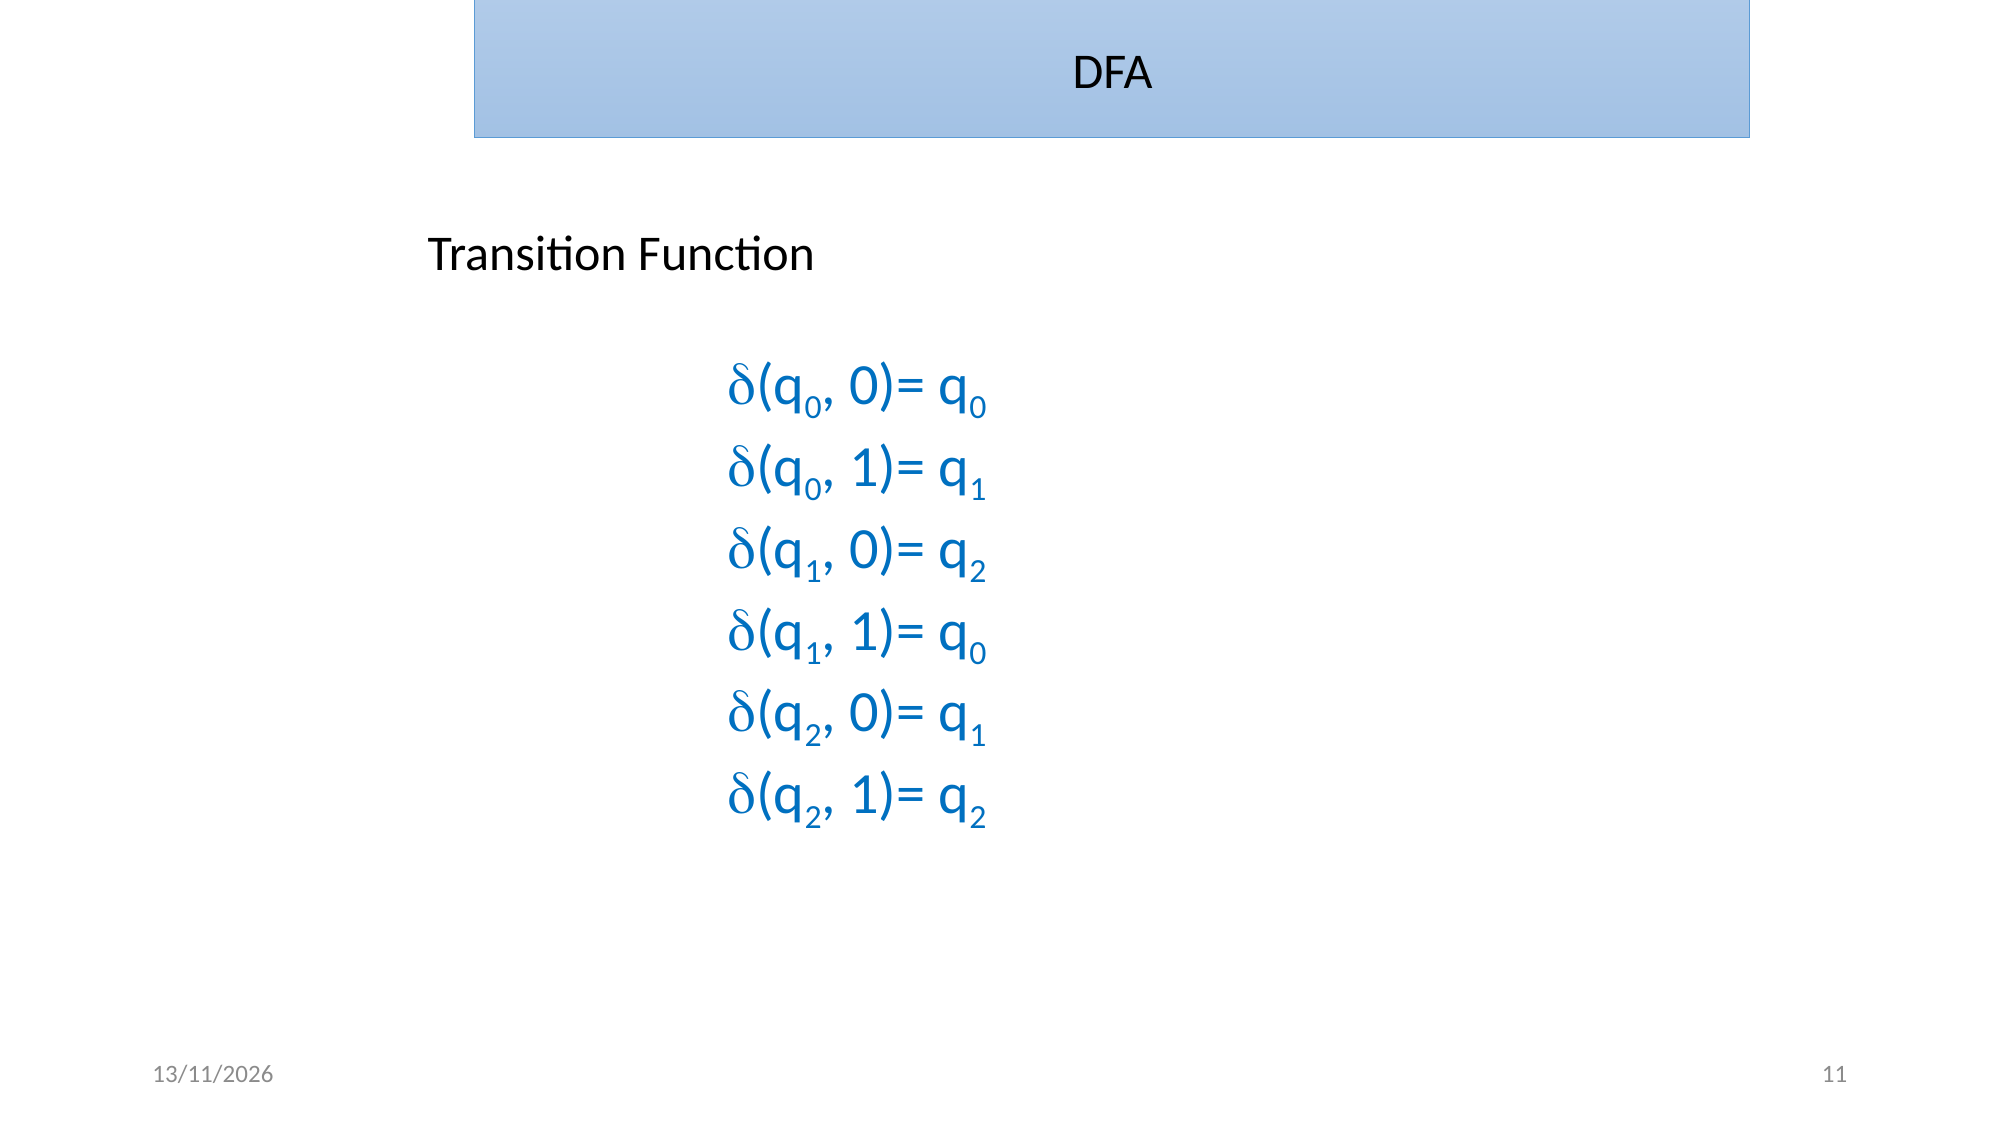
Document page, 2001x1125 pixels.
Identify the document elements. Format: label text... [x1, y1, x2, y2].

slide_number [137, 1042, 588, 1103]
list Transition Function (q0, 0)= q0 (q0, 1)= q1 (q1, 0)= q2 (q1, 1)= q0 (q2, 0)= q1 (q2, 1)= q2 [337, 220, 1688, 963]
slide_number 11 [1412, 1042, 1863, 1103]
text_box DFA [474, 0, 1750, 138]
